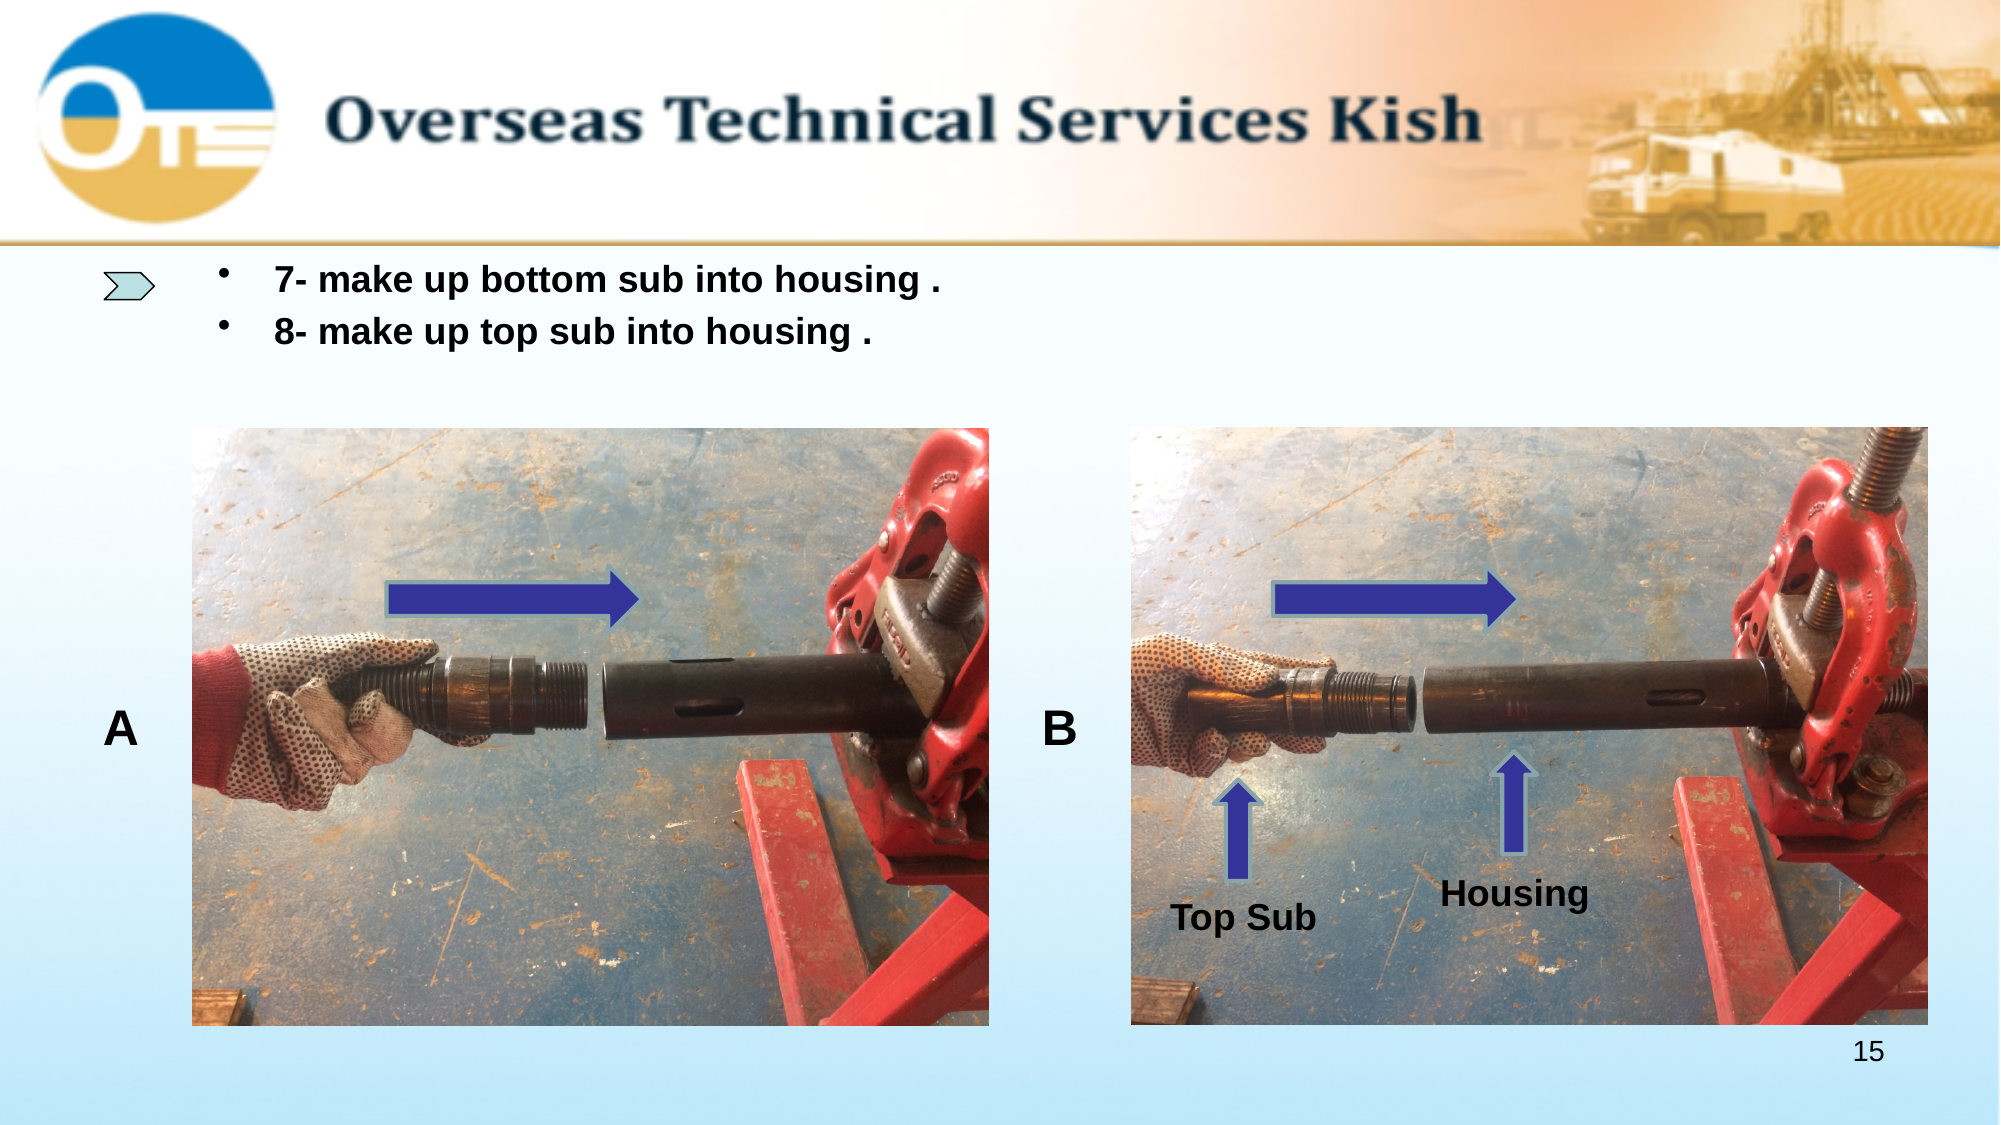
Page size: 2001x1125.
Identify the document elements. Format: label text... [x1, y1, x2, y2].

slide_number 15 [1433, 1032, 1901, 1103]
text_box 7- make up bottom sub into housing . 8- make up top sub into housing . [202, 257, 1760, 419]
text_box [104, 272, 155, 300]
text_box B [1027, 688, 1093, 763]
picture [0, 0, 2001, 1125]
text_box A [88, 688, 154, 763]
